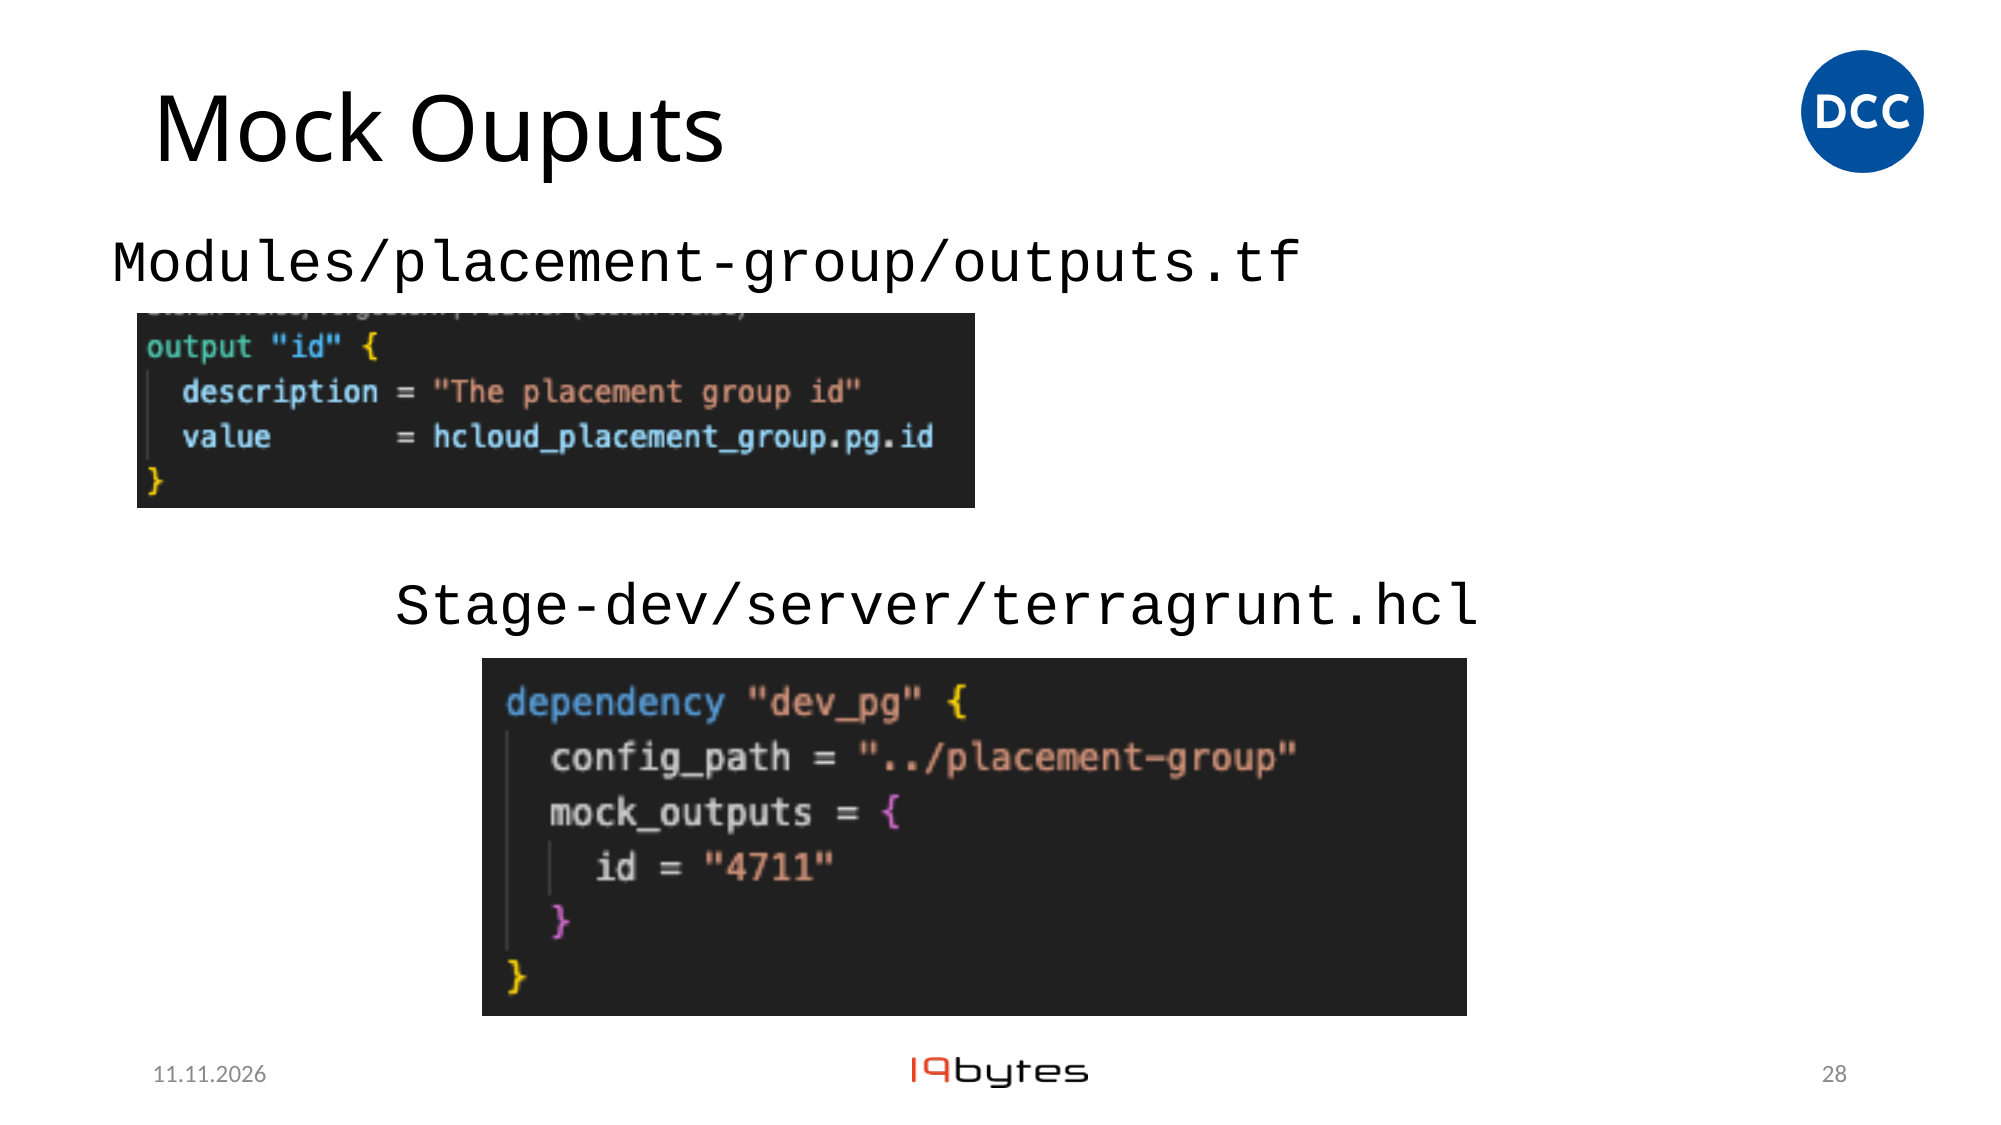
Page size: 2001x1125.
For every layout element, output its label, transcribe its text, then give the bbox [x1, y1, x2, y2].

text_box Modules/placement-group/outputs.tf [97, 215, 1439, 301]
picture [1801, 50, 1924, 173]
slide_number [137, 1042, 588, 1103]
text_box Stage-dev/server/terragrunt.hcl [380, 558, 1721, 644]
picture [482, 658, 1468, 1016]
slide_number 27 [1412, 1042, 1863, 1103]
picture [912, 1057, 1088, 1088]
title Mock Ouputs [137, 59, 1863, 204]
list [137, 314, 975, 508]
